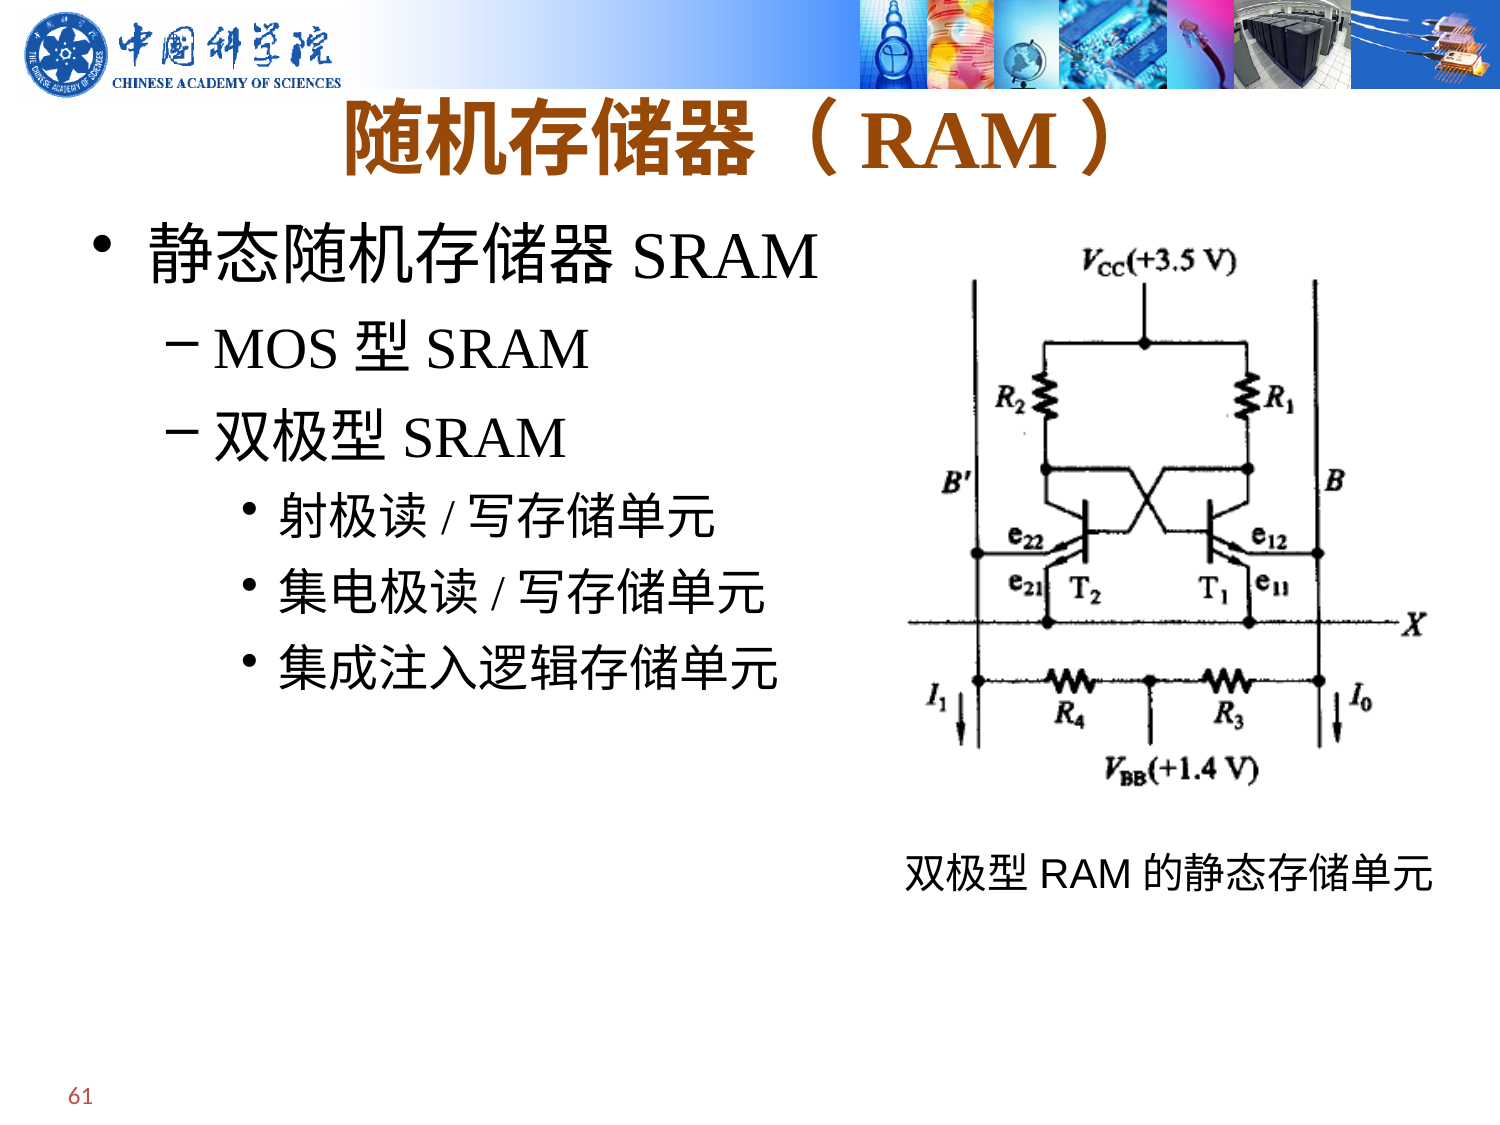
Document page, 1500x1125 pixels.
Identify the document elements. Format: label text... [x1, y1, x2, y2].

picture [868, 243, 1470, 798]
list 静态随机存储器SRAM MOS型SRAM 双极型SRAM 射极读/写存储单元 集电极读/写存储单元 集成注入逻辑存储单元 [76, 196, 1427, 946]
picture [860, 0, 1500, 89]
picture [23, 10, 349, 102]
title 随机存储器（RAM） [76, 78, 1427, 196]
text_box 双极型RAM的静态存储单元 [889, 839, 1450, 905]
